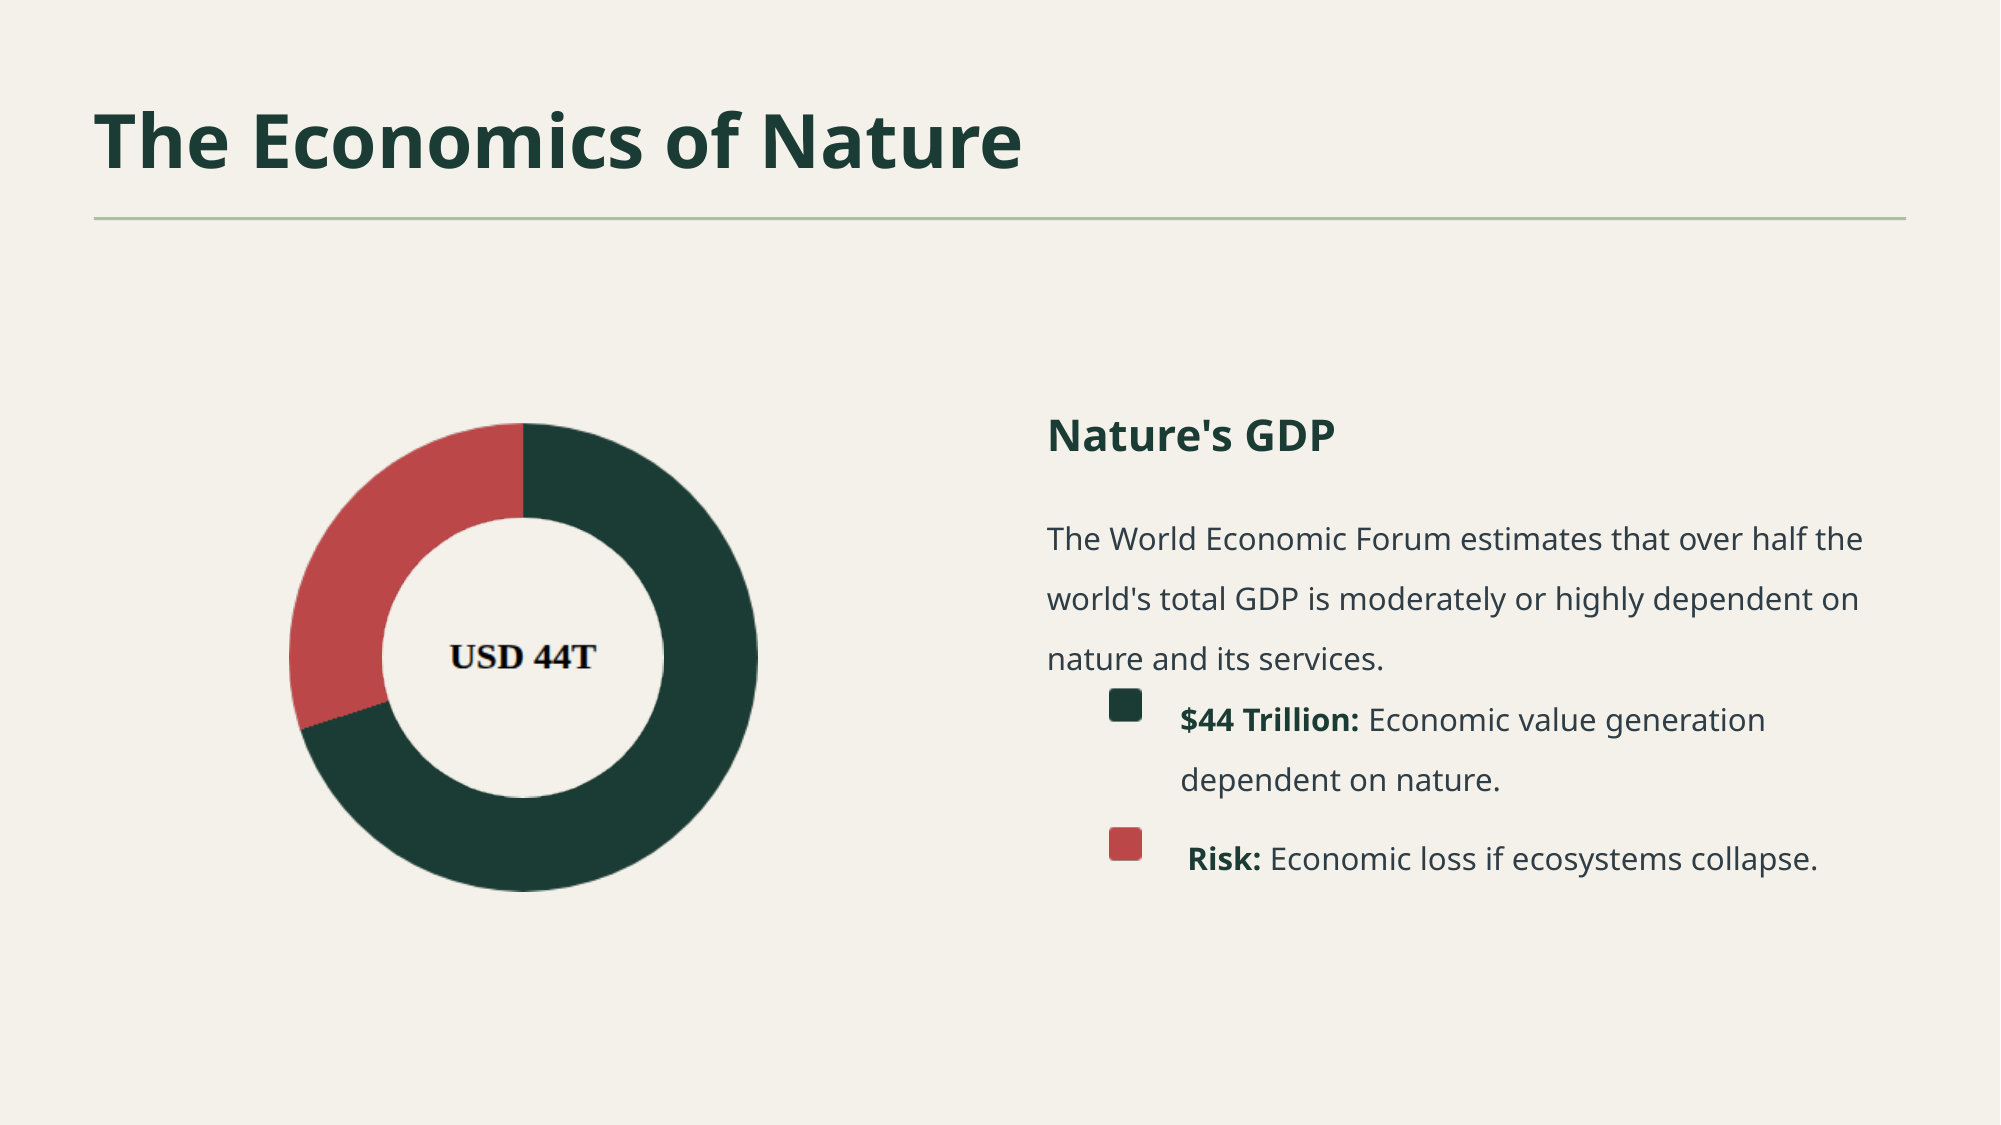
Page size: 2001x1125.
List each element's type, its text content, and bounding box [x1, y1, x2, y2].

text_box Risk: Economic loss if ecosystems collapse. [1187, 817, 1906, 877]
text_box The Economics of Nature [93, 93, 1997, 184]
picture [1109, 823, 1143, 865]
text_box [93, 217, 1907, 221]
text_box $44 Trillion: Economic value generation dependent on nature. [1180, 678, 1907, 798]
picture [288, 422, 758, 892]
picture [1109, 684, 1143, 726]
text_box The World Economic Forum estimates that over half the world's total GDP is moderately or highly dependent on nature and its services. [1046, 496, 1907, 677]
text_box Nature's GDP [1046, 407, 1949, 461]
